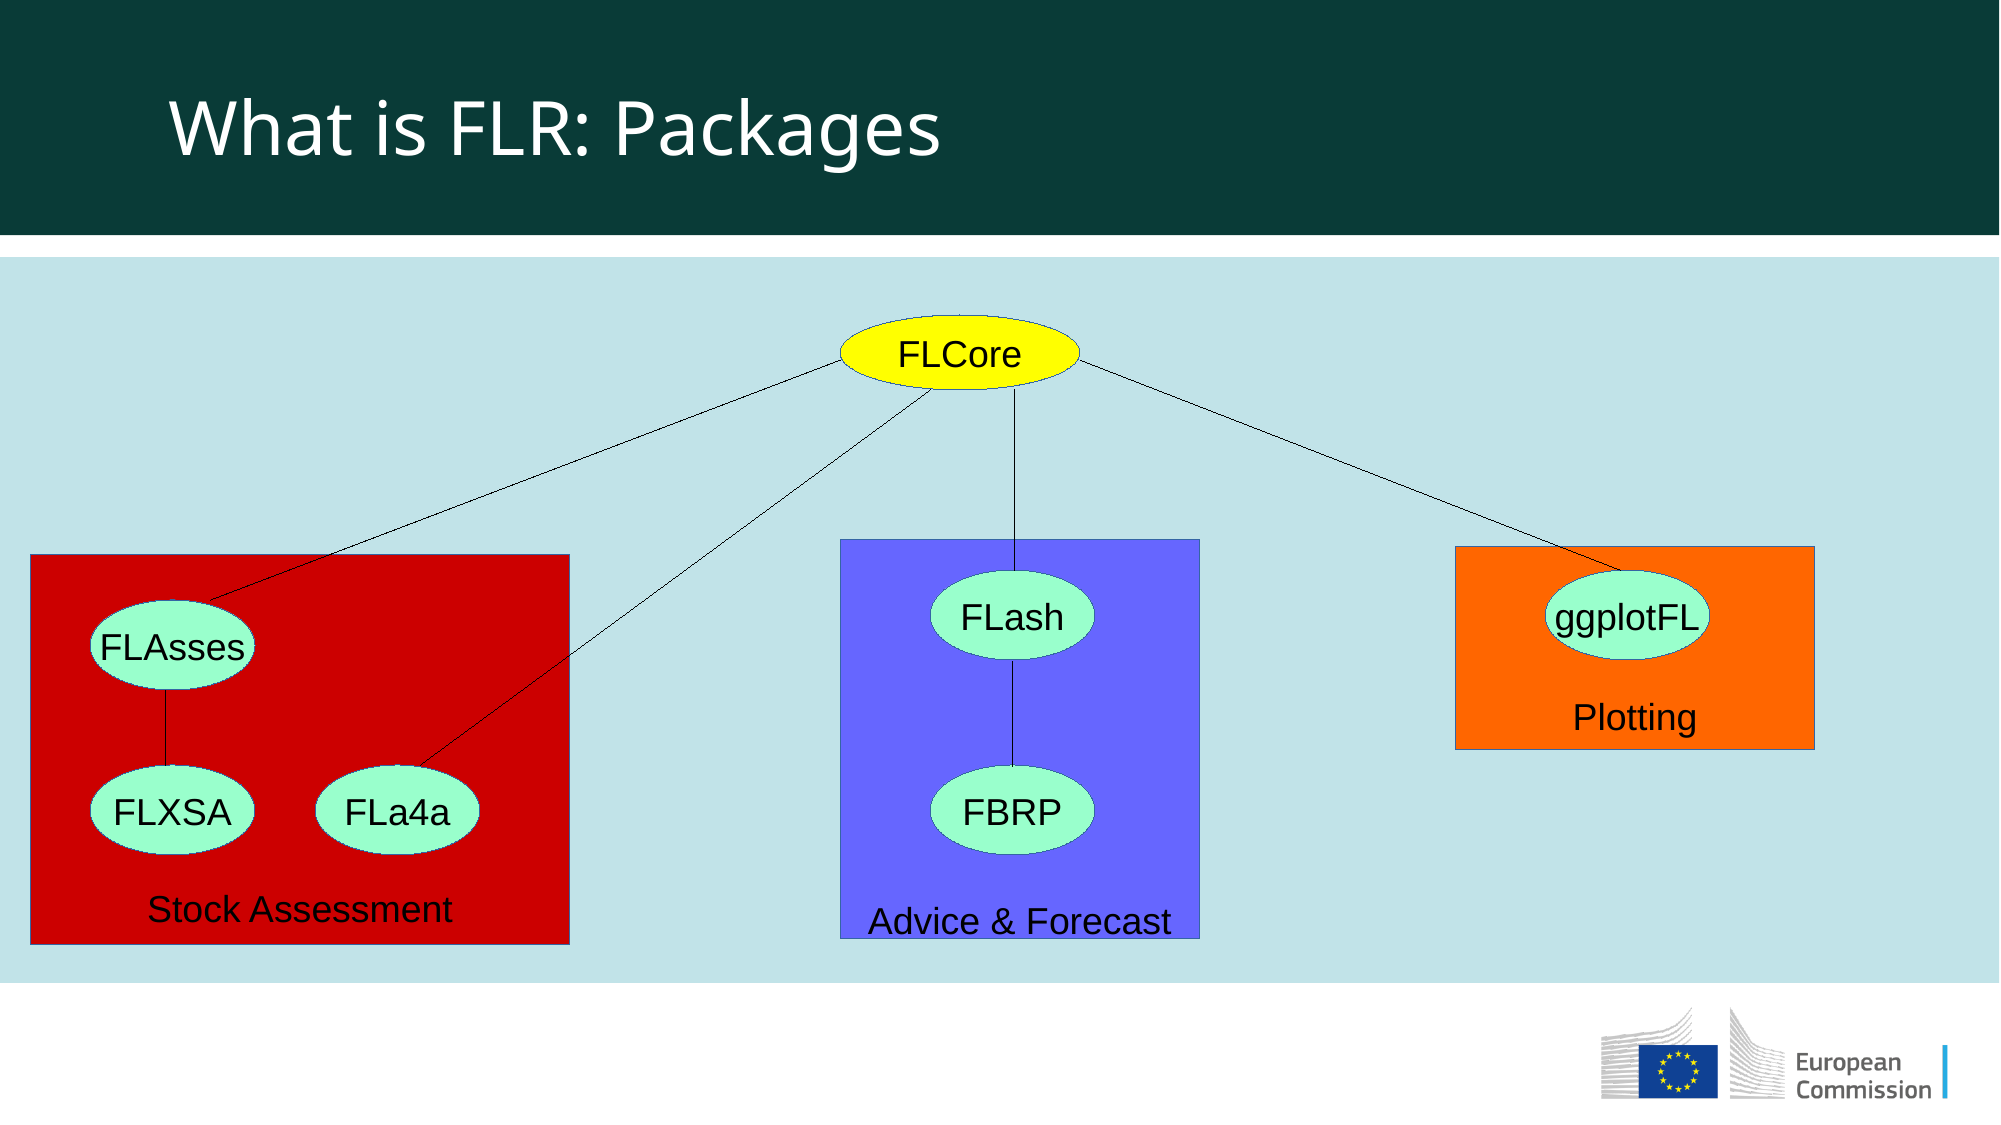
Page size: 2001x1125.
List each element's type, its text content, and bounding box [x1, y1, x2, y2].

text_box What is FLR: Packages [154, 73, 1941, 236]
text_box FLa4a [315, 764, 480, 855]
picture [1572, 993, 1976, 1112]
text_box FBRP [930, 764, 1095, 855]
text_box FLXSA [90, 764, 255, 855]
text_box Plotting [1455, 546, 1815, 750]
text_box FLAsses [90, 600, 256, 690]
text_box FLCore [840, 314, 1080, 390]
text_box FLash [930, 570, 1095, 660]
text_box Advice & Forecast [840, 539, 1200, 939]
text_box Stock Assessment [30, 554, 570, 945]
text_box ggplotFL [1545, 570, 1710, 660]
text_box [111, 281, 1898, 939]
